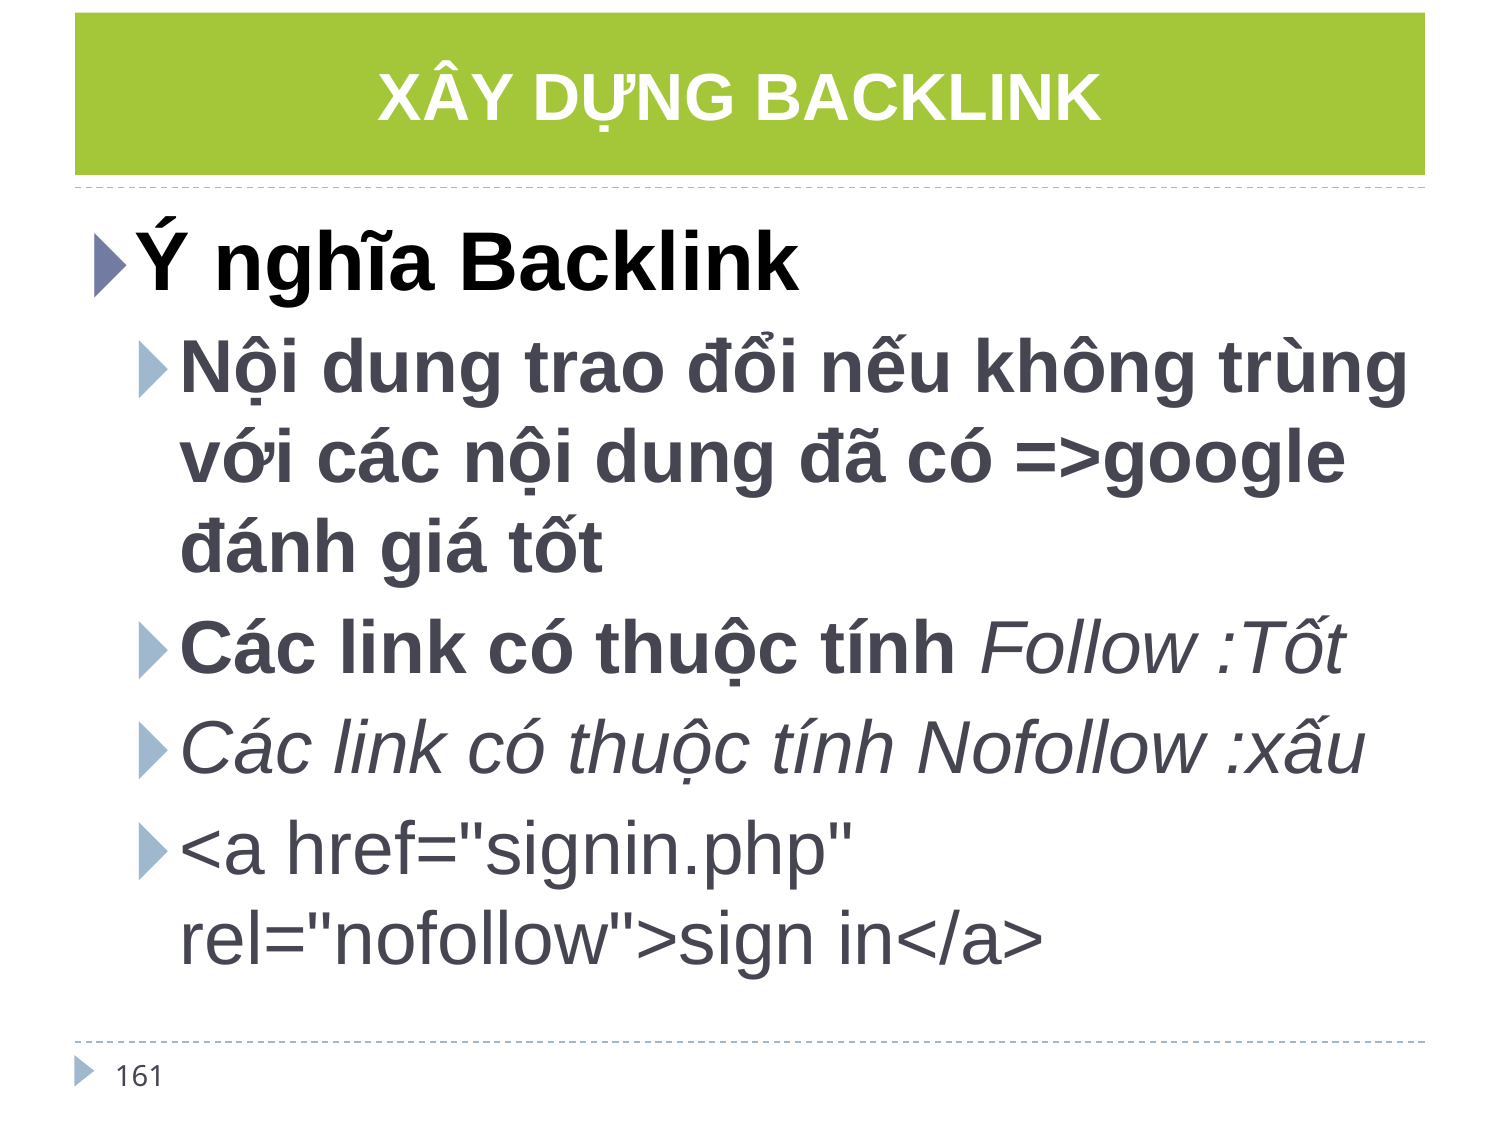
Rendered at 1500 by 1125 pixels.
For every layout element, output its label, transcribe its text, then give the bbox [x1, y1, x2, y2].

list Ý nghĩa Backlink Nội dung trao đổi nếu không trùng với các nội dung đã có =>google đánh giá tốt Các link có thuộc tính Follow :Tốt Các link có thuộc tính Nofollow :xấu <a href="signin.php" rel="nofollow">sign in</a> [75, 200, 1500, 1010]
title XÂY DỰNG BACKLINK [75, 12, 1425, 175]
slide_number 161 [99, 1050, 425, 1110]
